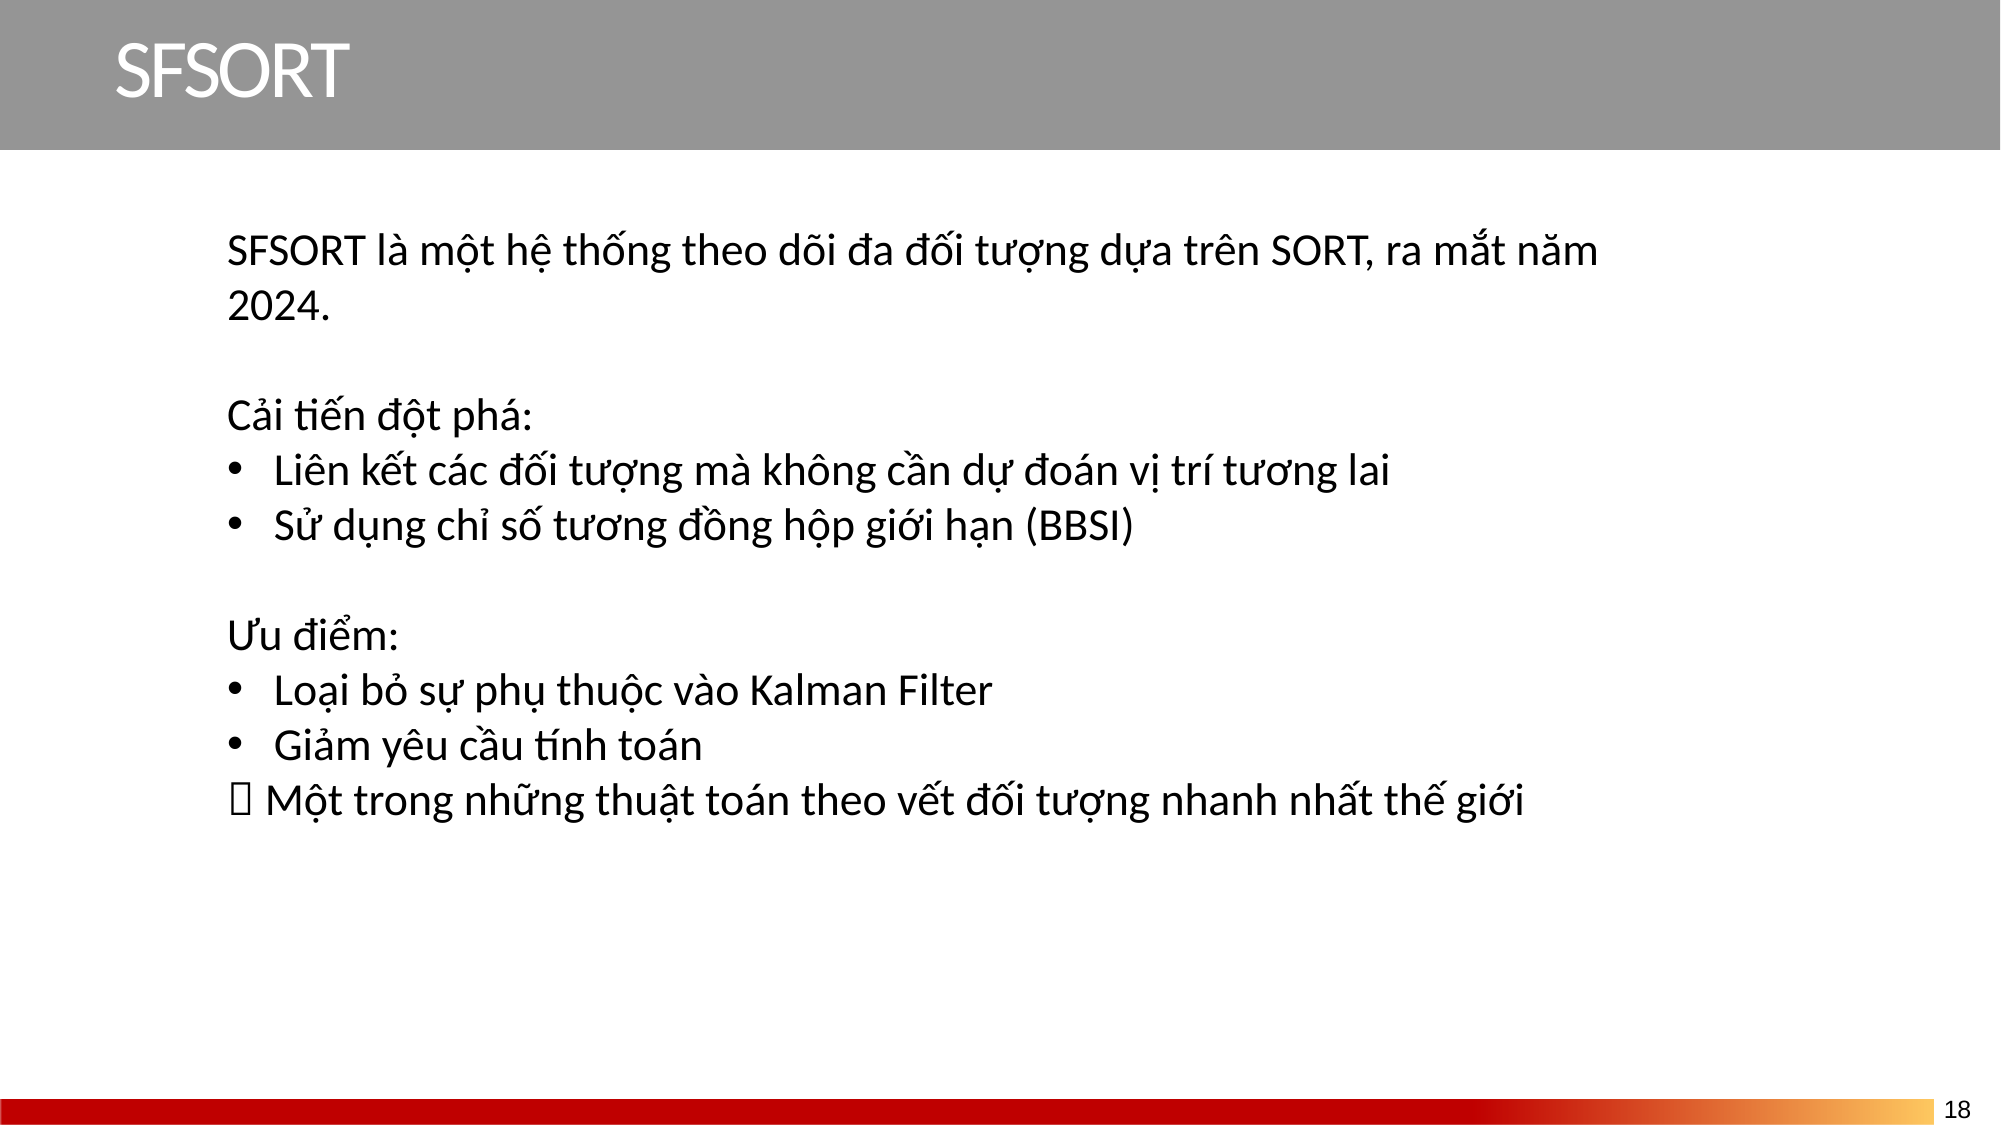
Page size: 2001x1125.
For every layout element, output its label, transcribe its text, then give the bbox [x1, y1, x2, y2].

title SFSORT [112, 12, 1497, 203]
slide_number 18 [1937, 1094, 1981, 1125]
text_box SFSORT là một hệ thống theo dõi đa đối tượng dựa trên SORT, ra mắt năm 2024. Cải tiến đột phá: Liên kết các đối tượng mà không cần dự đoán vị trí tương lai Sử dụng chỉ số tương đồng hộp giới hạn (BBSI) Ưu điểm: Loại bỏ sự phụ thuộc vào Kalman Filter Giảm yêu cầu tính toán  Một trong những thuật toán theo vết đối tượng nhanh nhất thế giới [212, 212, 1725, 832]
picture [0, 1099, 1934, 1125]
